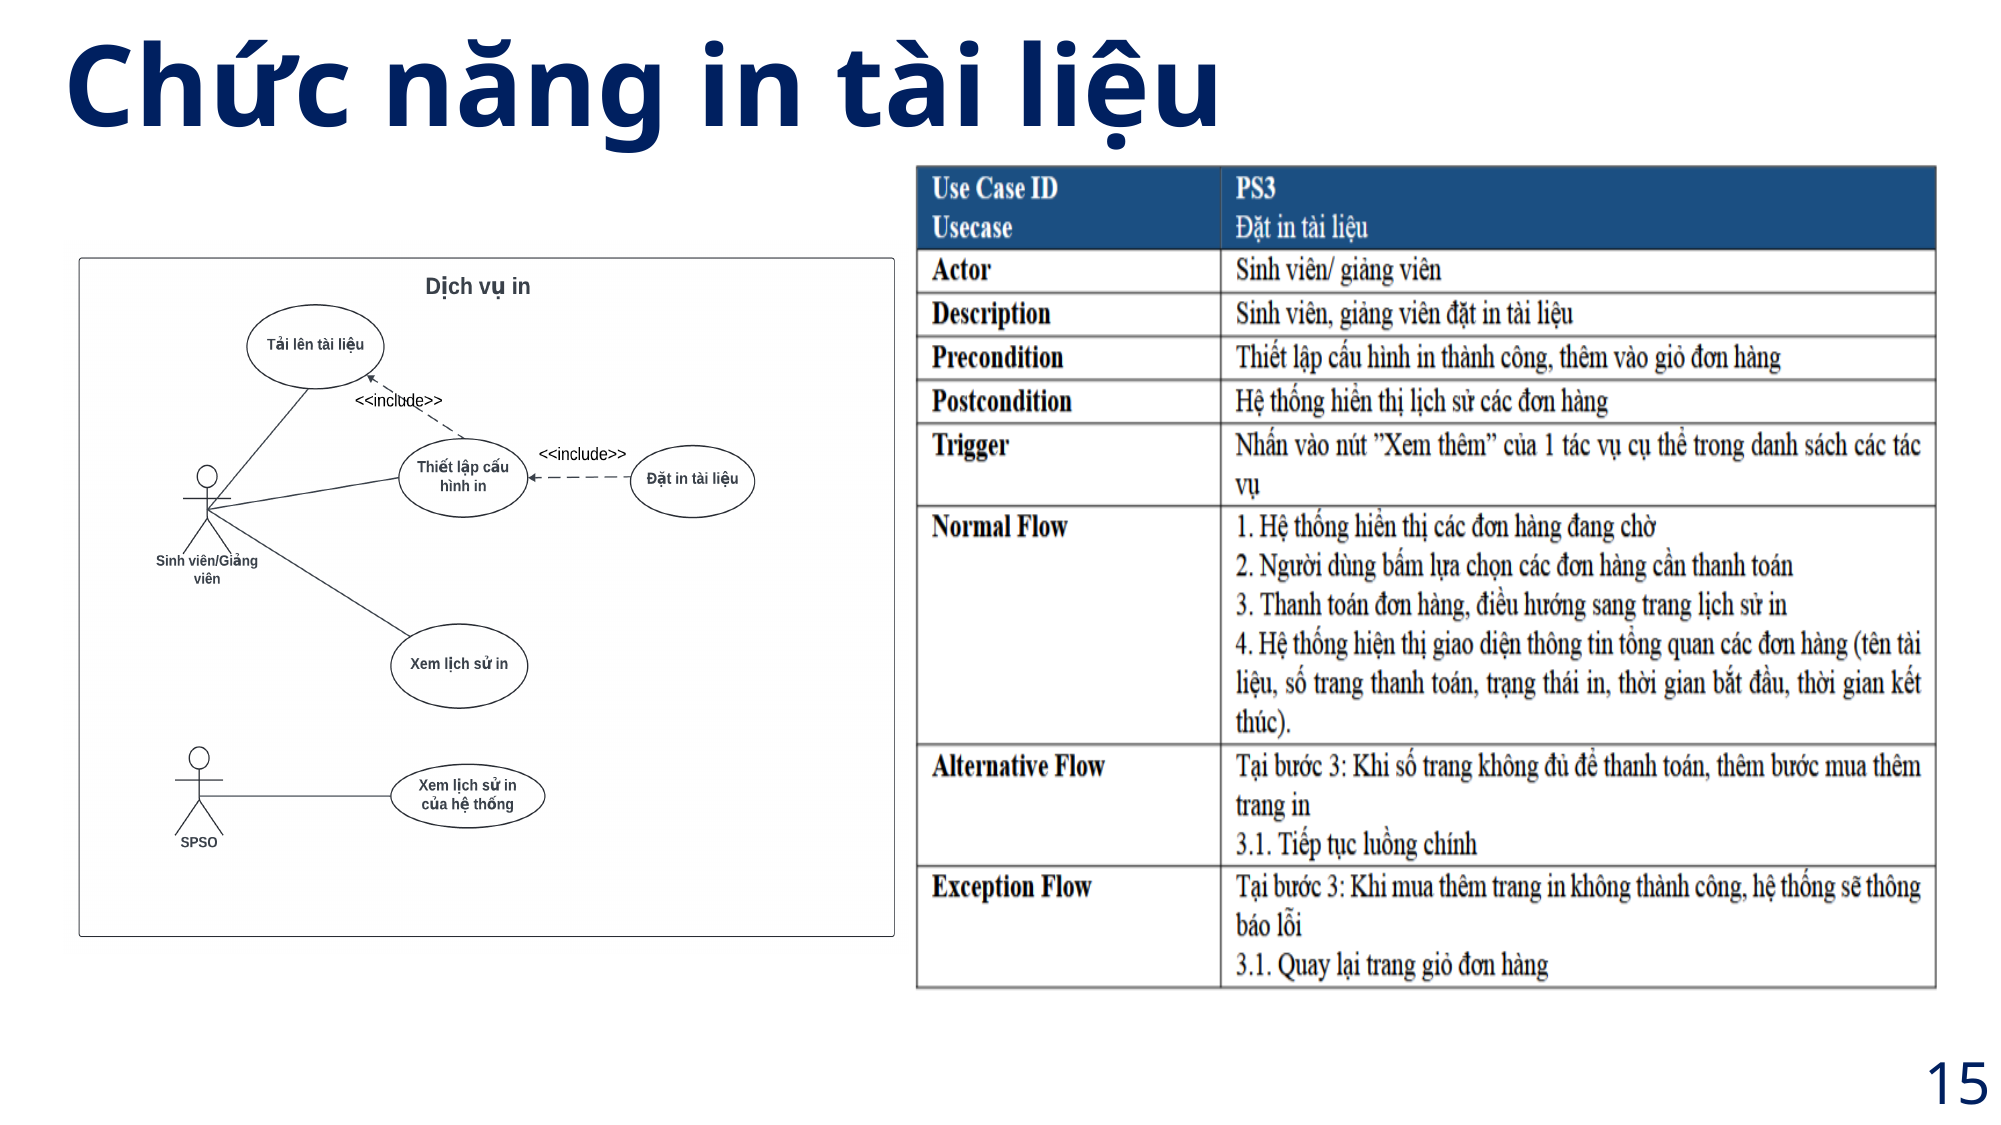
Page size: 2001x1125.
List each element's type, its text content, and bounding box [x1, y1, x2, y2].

picture [63, 153, 1946, 1000]
text_box 15 [1909, 1039, 2000, 1124]
text_box Chức năng in tài liệu [63, 19, 1770, 153]
